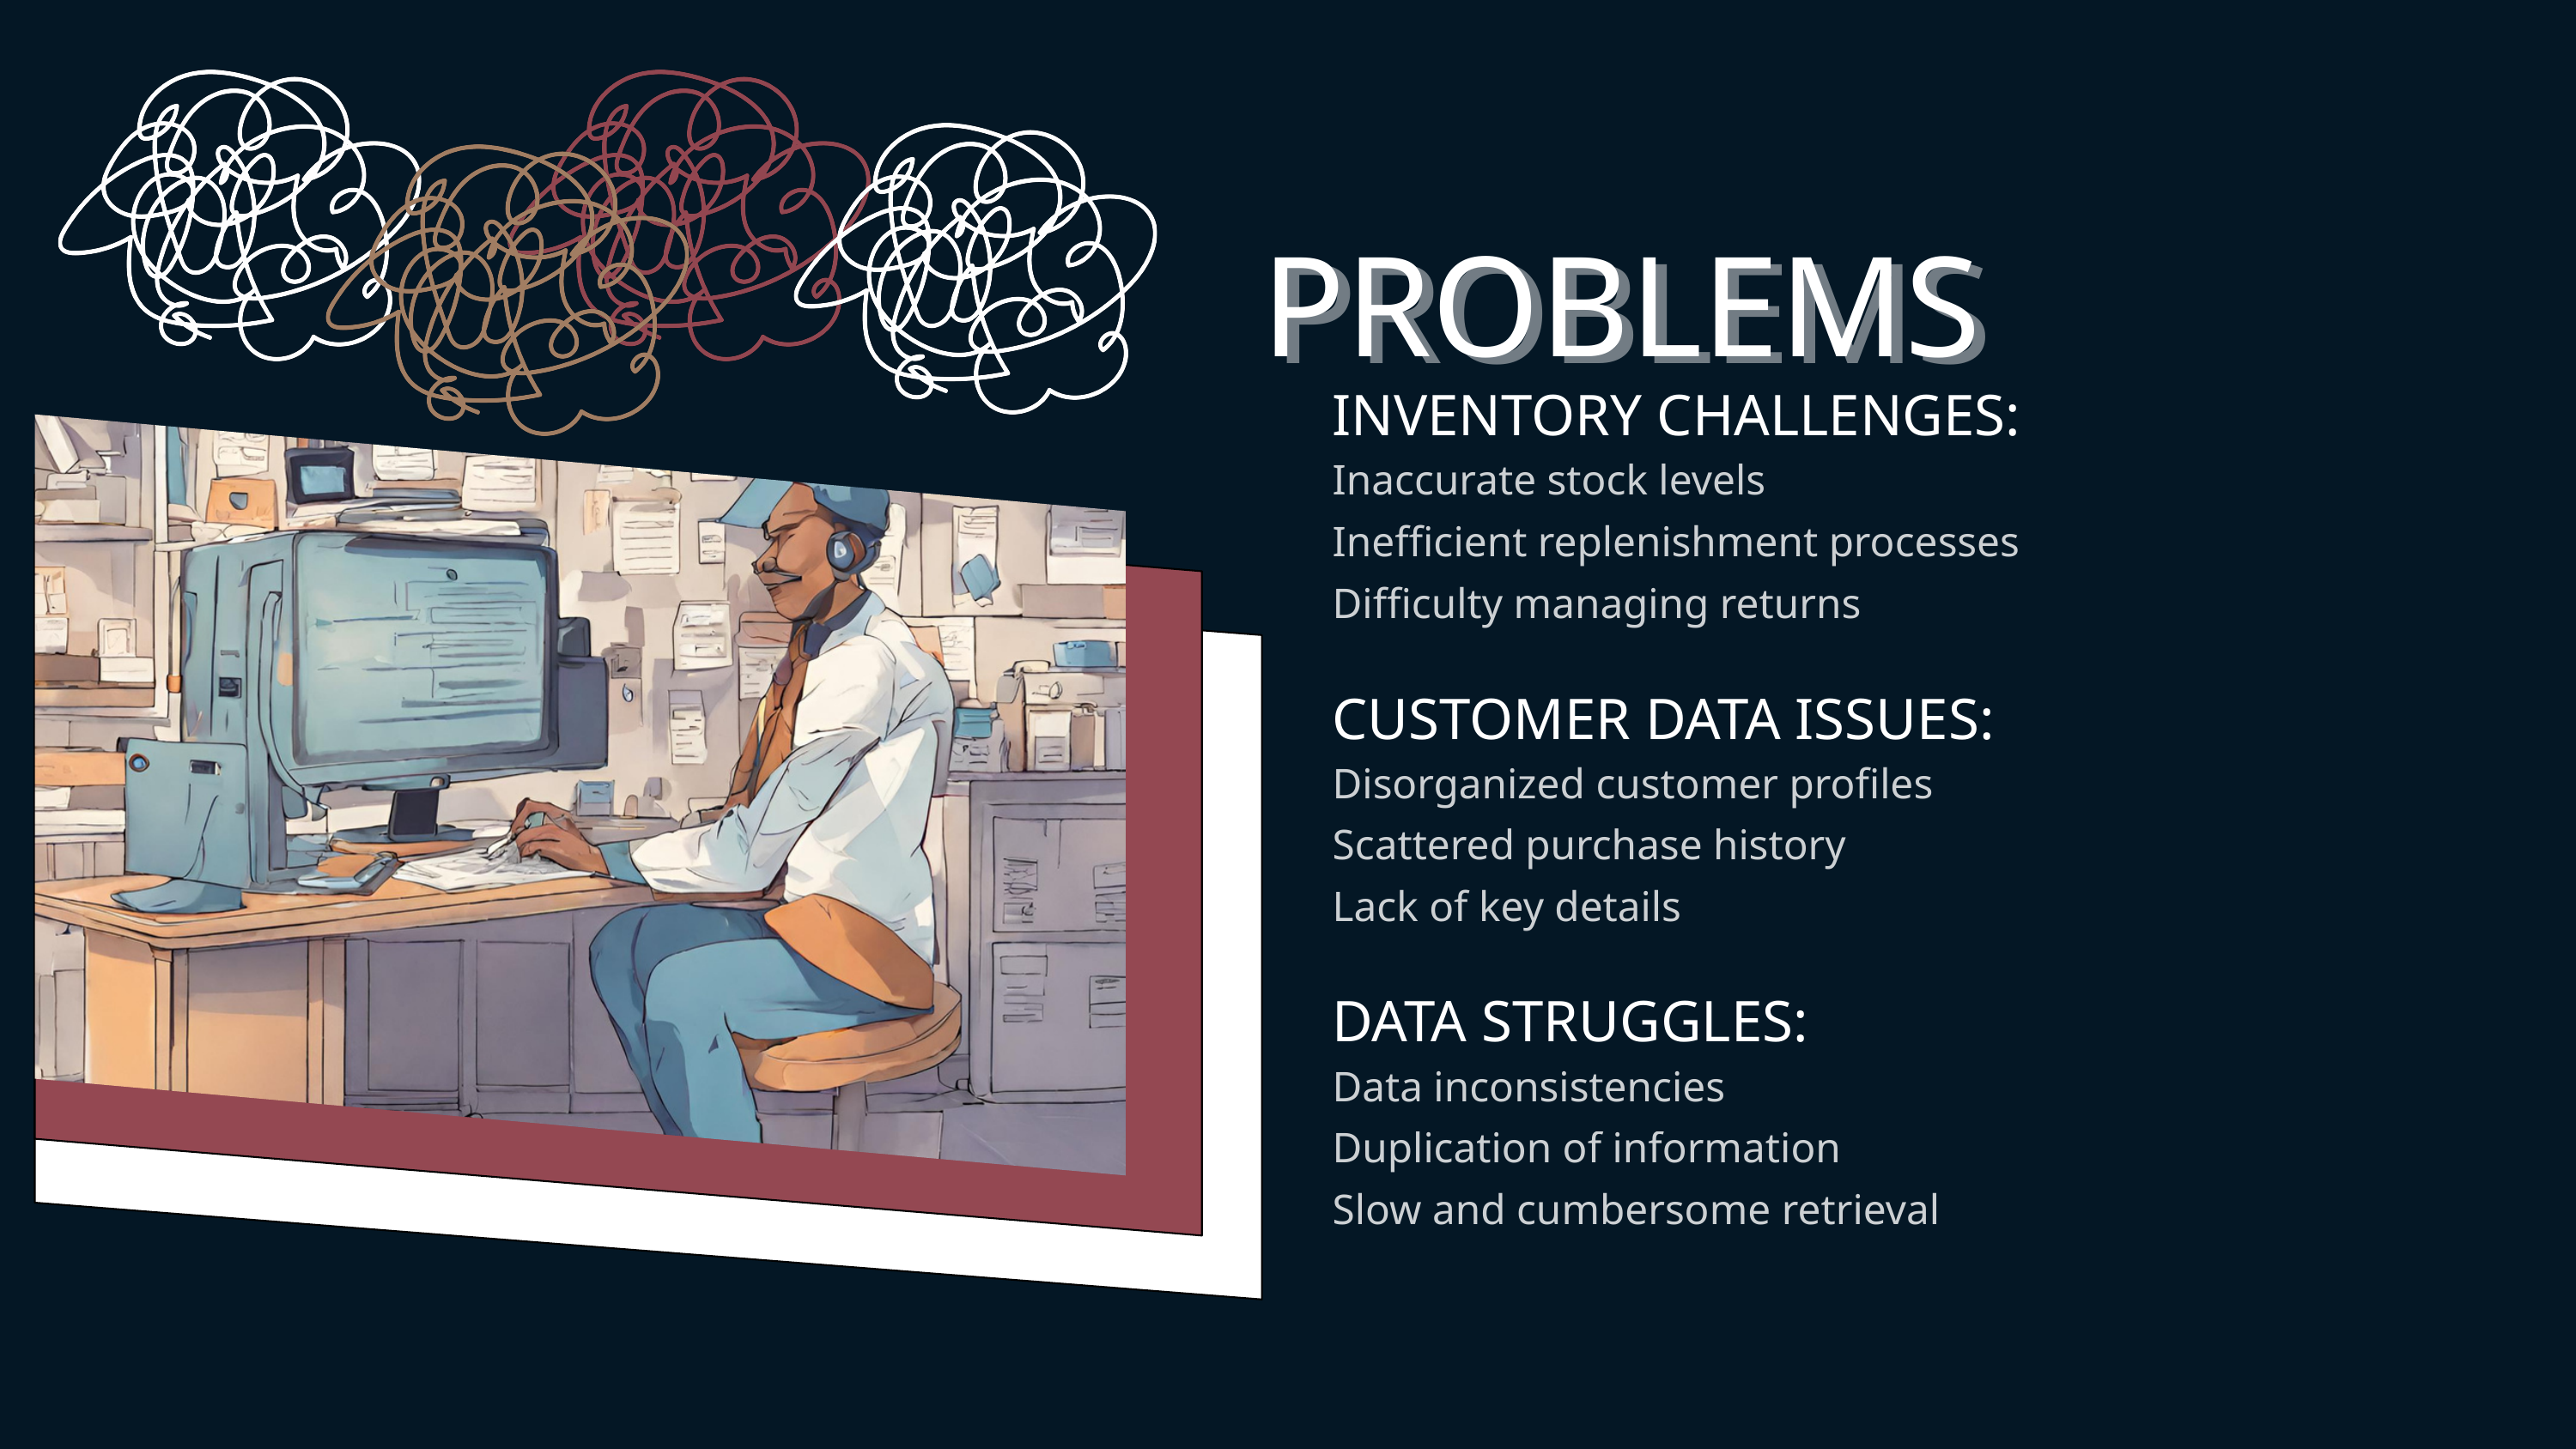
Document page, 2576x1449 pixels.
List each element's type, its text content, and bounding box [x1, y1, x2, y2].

text_box Disorganized customer profiles Scattered purchase history Lack of key details [1332, 744, 2290, 991]
text_box [793, 123, 1157, 415]
text_box PROBLEMS [1261, 204, 2360, 385]
text_box [325, 144, 690, 413]
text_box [34, 414, 1126, 1176]
text_box PROBLEMS [1273, 211, 2372, 391]
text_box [34, 474, 1202, 1236]
text_box DATA STRUGGLES: [1332, 991, 2255, 1047]
text_box [507, 70, 871, 361]
text_box [58, 70, 422, 361]
text_box CUSTOMER DATA ISSUES: [1332, 671, 2255, 744]
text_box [34, 537, 1262, 1300]
text_box INVENTORY CHALLENGES: [1332, 391, 2255, 448]
text_box Inaccurate stock levels Inefficient replenishment processes Difficulty managing returns [1332, 441, 2290, 688]
text_box Data inconsistencies Duplication of information Slow and cumbersome retrieval [1332, 1047, 2290, 1294]
